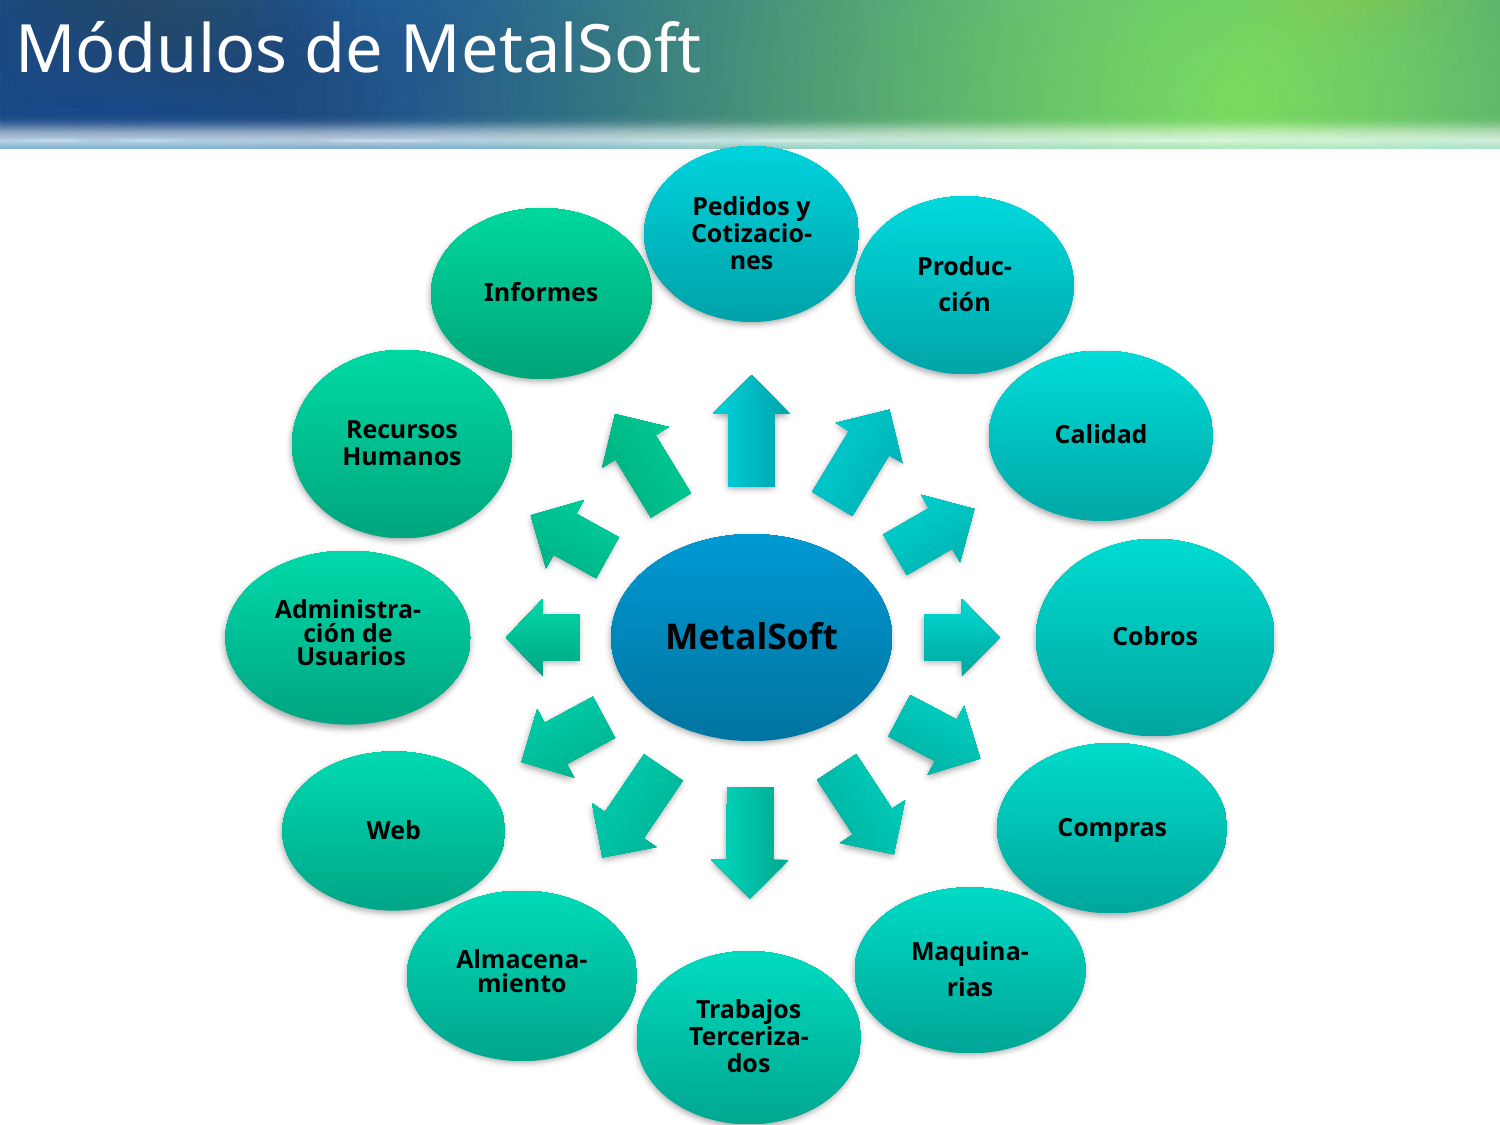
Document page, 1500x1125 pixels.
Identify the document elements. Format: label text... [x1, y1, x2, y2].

text_box Pedidos y Cotizacio- nes [644, 146, 860, 323]
text_box Web [282, 751, 506, 911]
text_box [923, 598, 1000, 677]
text_box [888, 695, 981, 775]
text_box Almacena- miento [406, 890, 638, 1062]
text_box MetalSoft [611, 534, 893, 742]
text_box Informes [431, 208, 652, 380]
text_box [712, 375, 791, 488]
text_box Administra- ción de Usuarios [225, 550, 471, 725]
text_box Recursos Humanos [292, 349, 513, 539]
text_box [505, 598, 581, 677]
text_box Calidad [988, 350, 1214, 522]
picture [0, 0, 1500, 149]
text_box Compras [997, 743, 1228, 914]
text_box [602, 414, 691, 518]
text_box Cobros [1035, 538, 1275, 737]
text_box [521, 696, 616, 778]
text_box [883, 494, 975, 576]
text_box [530, 500, 619, 579]
text_box Maquina- rias [854, 887, 1086, 1054]
text_box [812, 409, 903, 516]
text_box [592, 754, 683, 858]
text_box Módulos de MetalSoft [0, 0, 1476, 93]
text_box Trabajos Terceriza- dos [636, 951, 862, 1125]
text_box [817, 754, 906, 855]
text_box [711, 787, 790, 899]
text_box Produc- ción [855, 196, 1074, 375]
